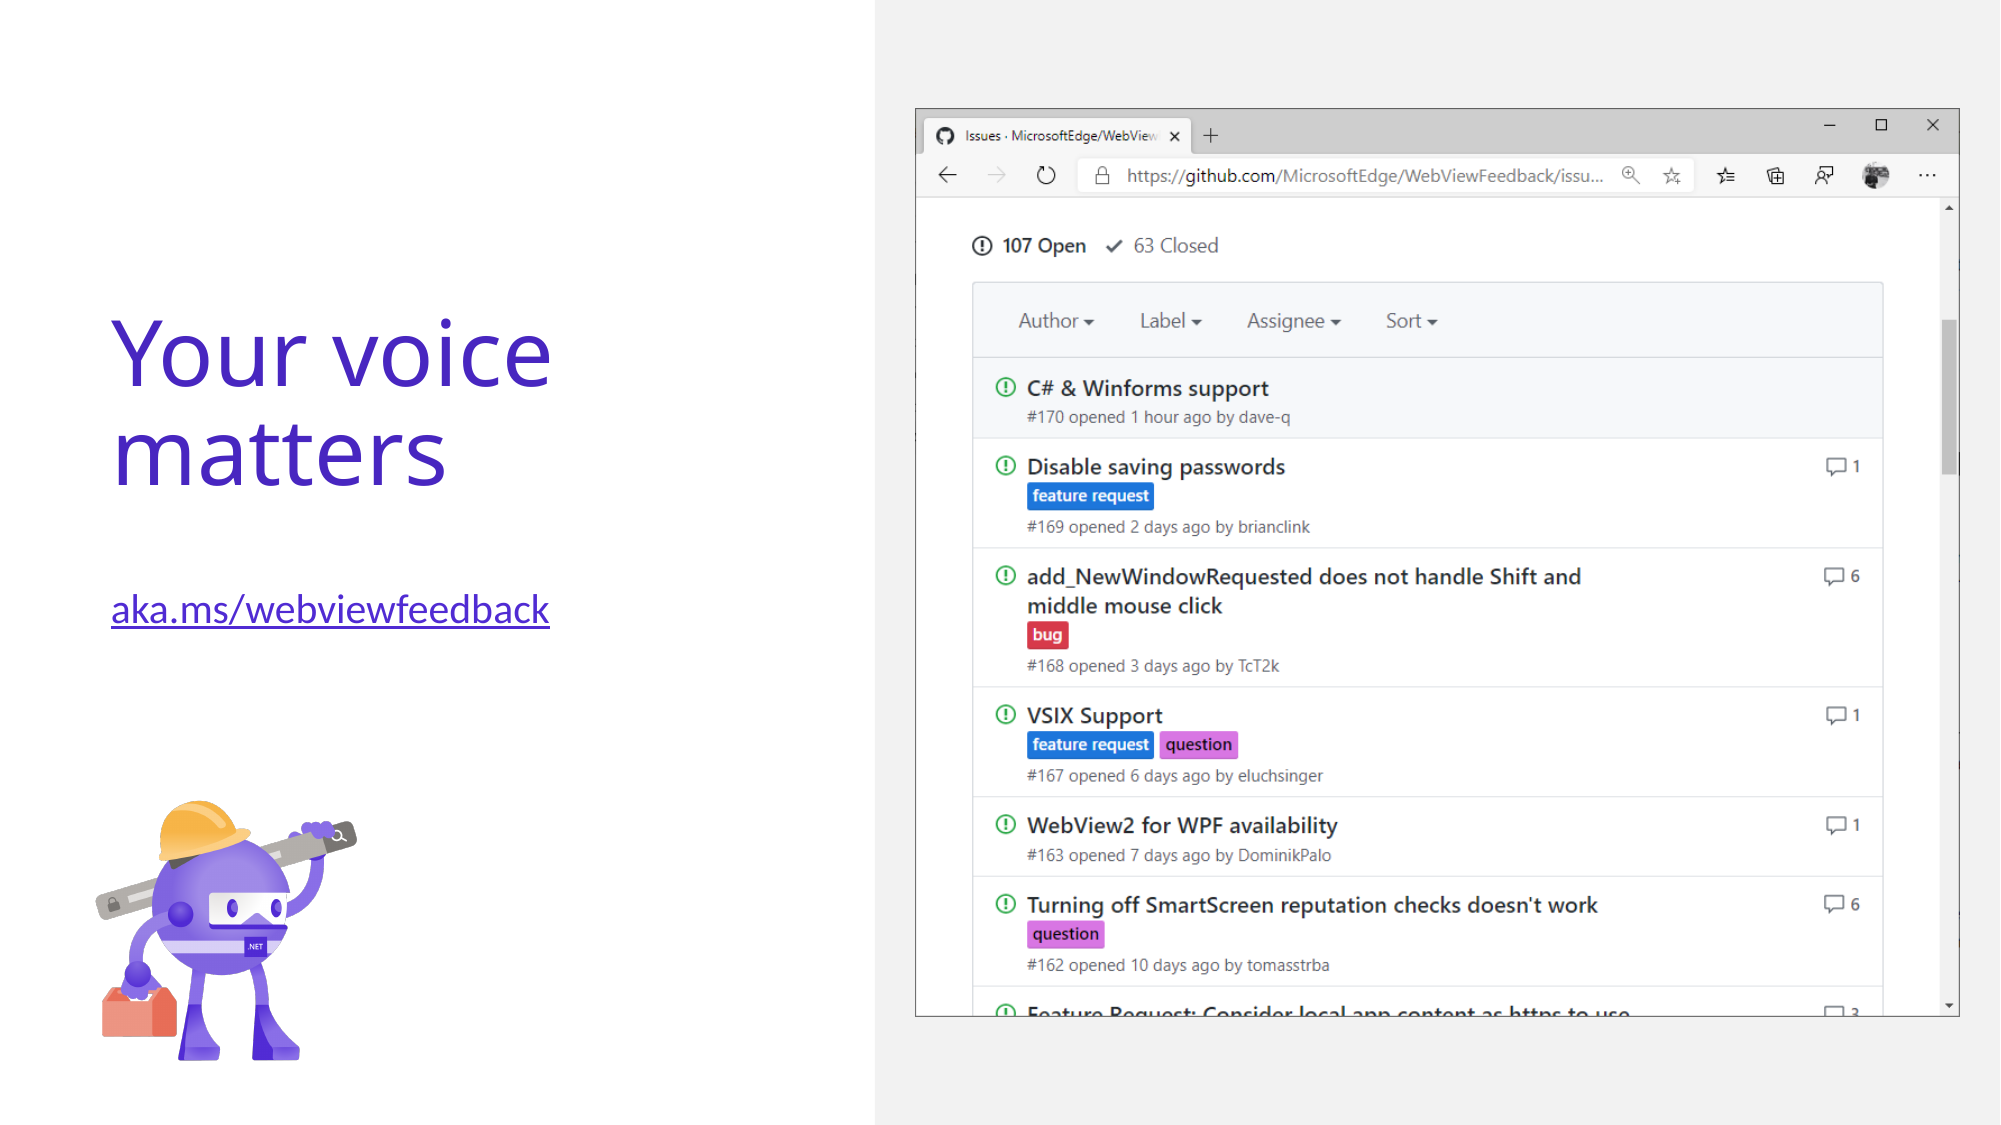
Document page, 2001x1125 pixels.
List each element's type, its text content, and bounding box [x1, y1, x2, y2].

picture [915, 108, 1960, 1017]
title Your voice matters [96, 96, 779, 513]
list aka.ms/webviewfeedback [95, 579, 779, 1029]
picture [95, 800, 357, 1061]
text_box [874, 0, 2000, 1125]
